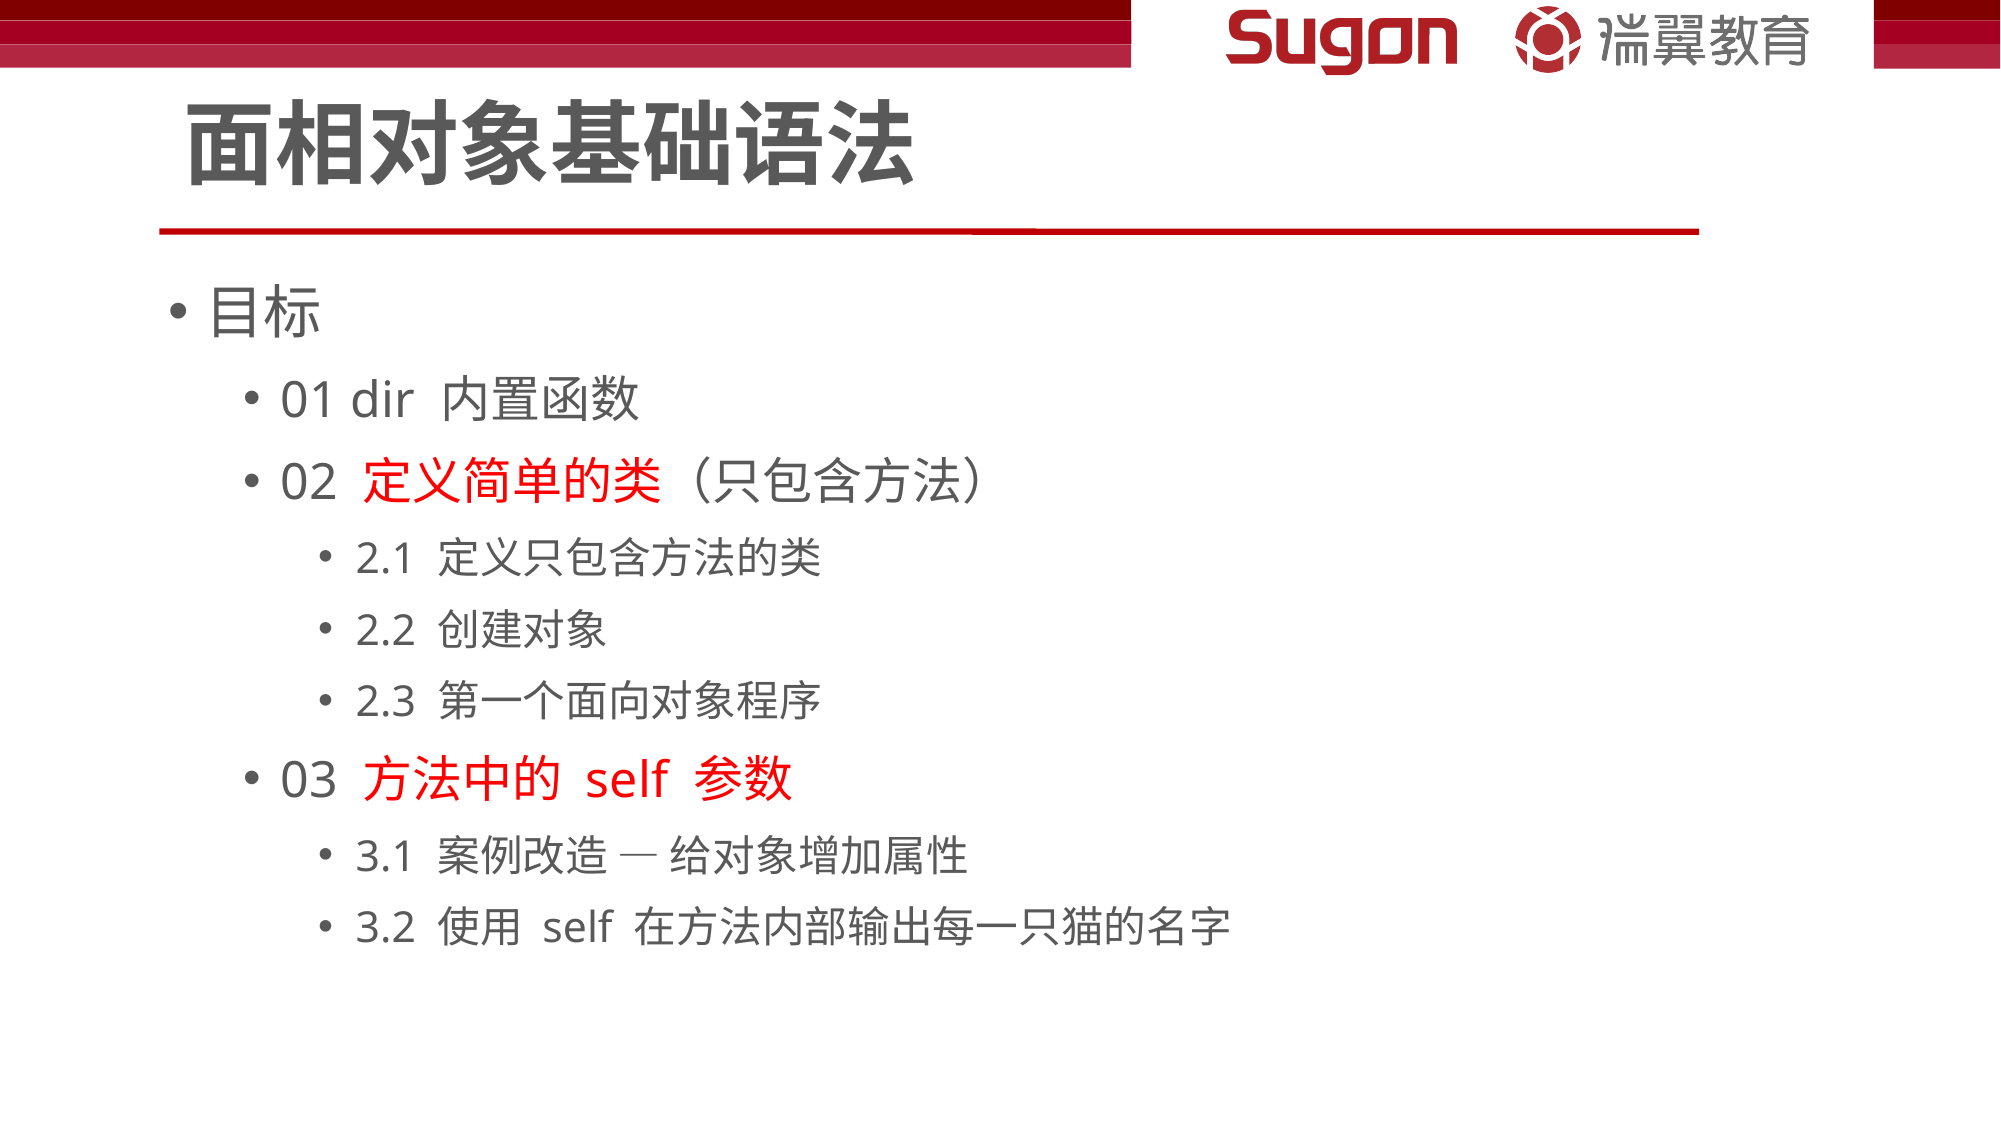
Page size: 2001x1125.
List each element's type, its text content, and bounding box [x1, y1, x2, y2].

title 面相对象基础语法 [169, 91, 1895, 214]
picture [1515, 6, 1809, 73]
picture [1194, 0, 1484, 91]
list 目标 01 dir 内置函数 02 定义简单的类（只包含方法） 2.1 定义只包含方法的类 2.2 创建对象 2.3 第一个面向对象程序 03 方法中的 self 参数 3.1 案例改造 — 给对象增加属性 3.2 使用 self 在方法内部输出每一只猫的名字 [153, 253, 1879, 1028]
